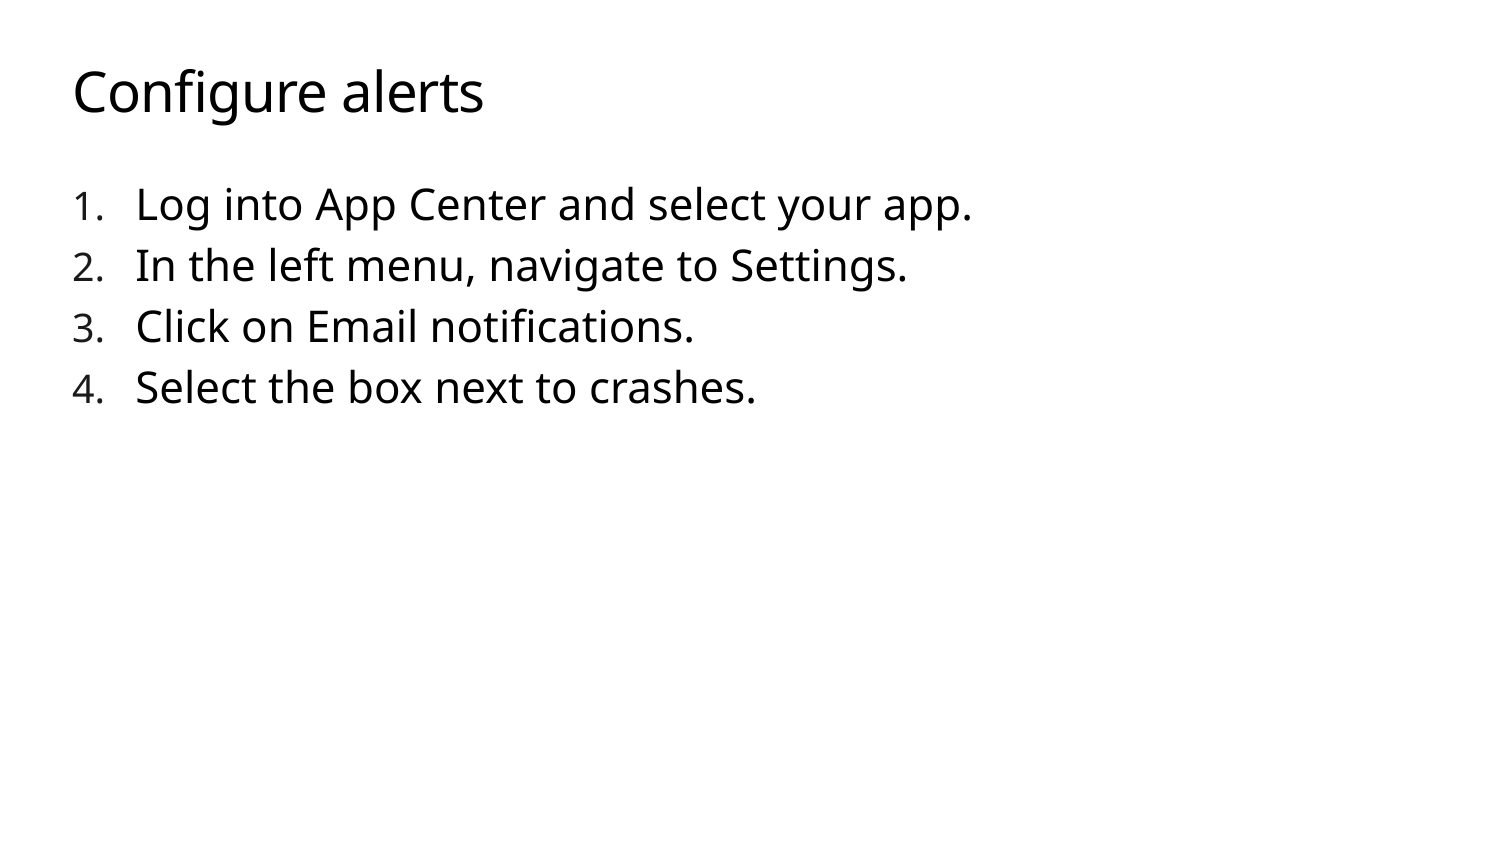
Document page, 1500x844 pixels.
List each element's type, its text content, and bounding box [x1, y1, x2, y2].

title Configure alerts [72, 56, 1428, 125]
list Log into App Center and select your app. In the left menu, navigate to Settings. Click on Email notifications. Select the box next to crashes. [72, 176, 1428, 421]
